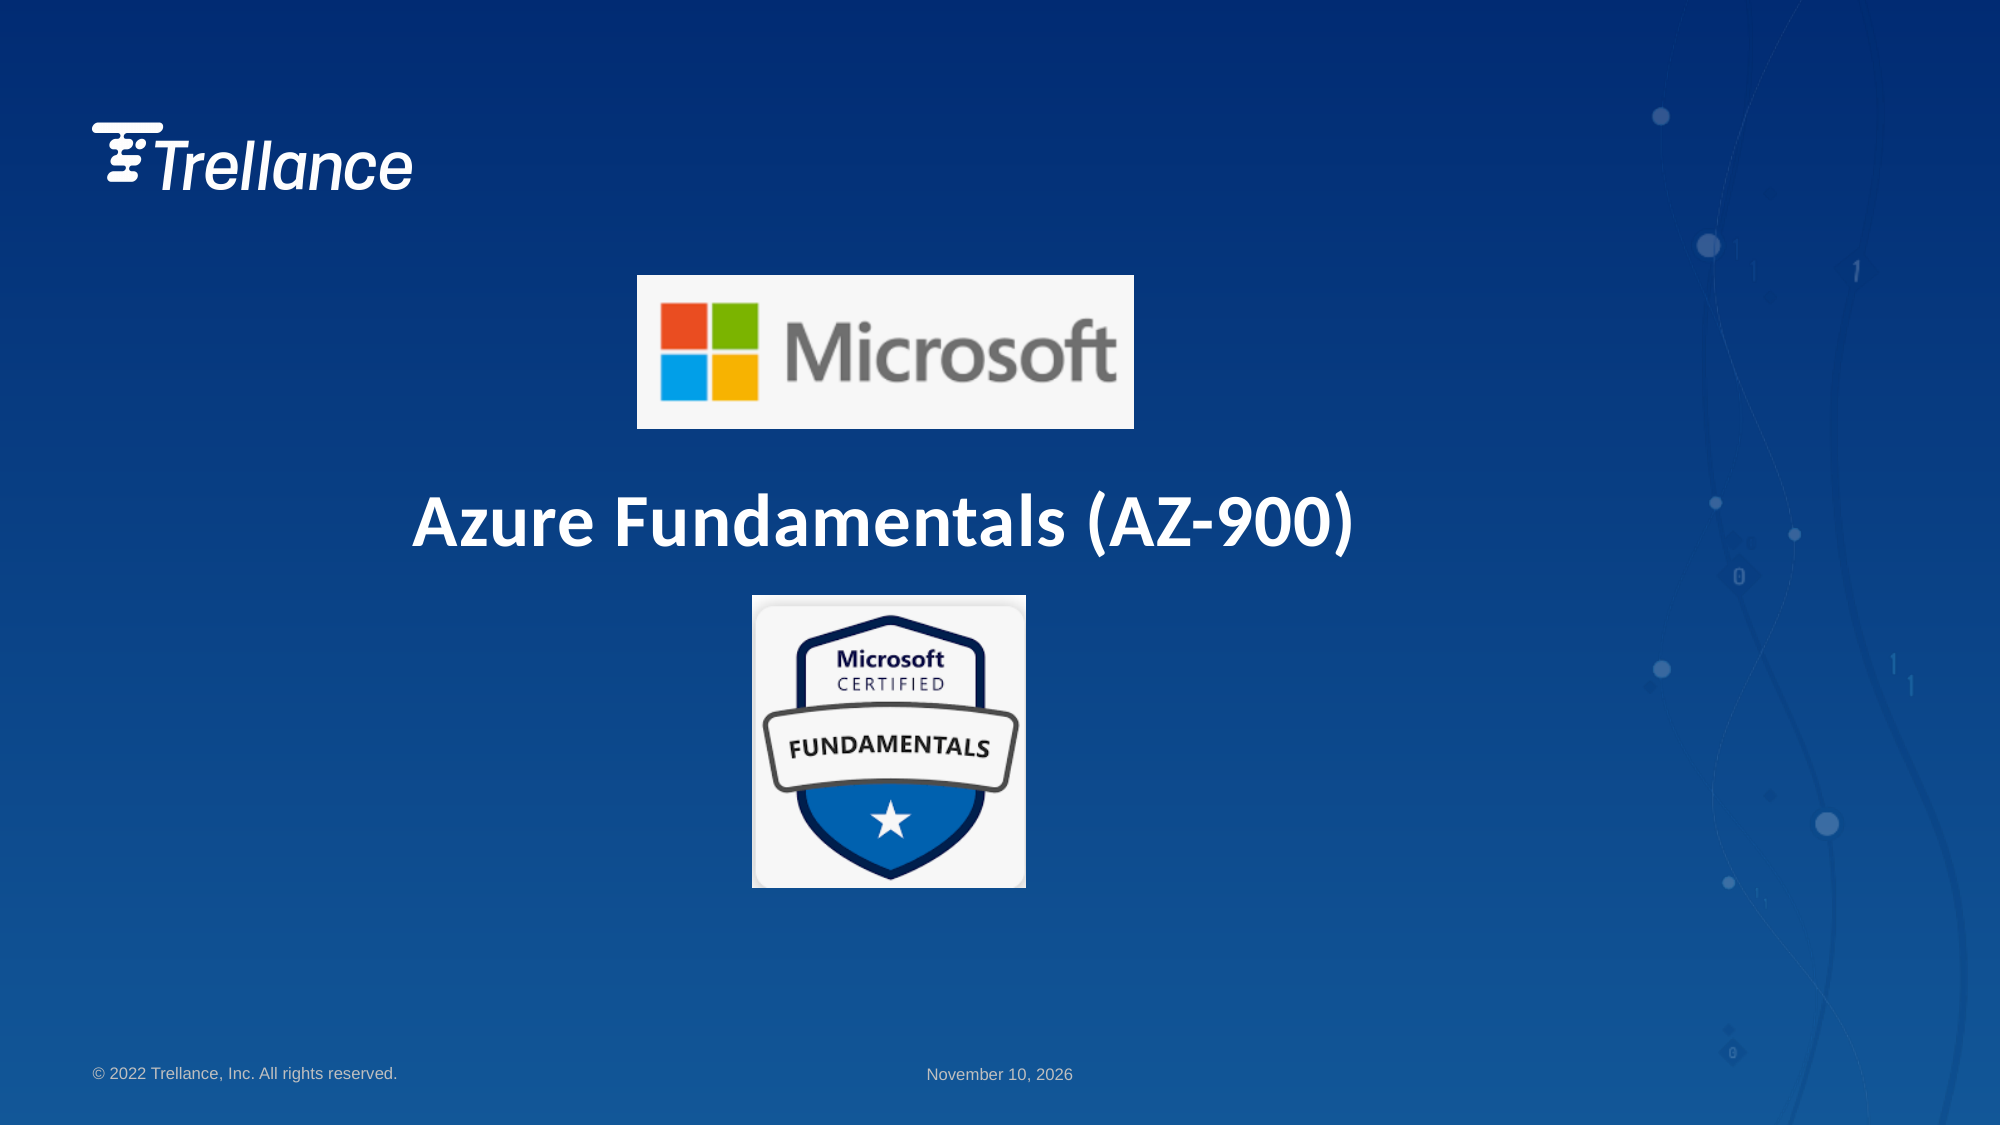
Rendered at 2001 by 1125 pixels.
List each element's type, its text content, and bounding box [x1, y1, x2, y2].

picture [85, 117, 412, 190]
title Azure Fundamentals (AZ-900) [123, 462, 1647, 563]
footer © 2022 Trellance, Inc. All rights reserved. [77, 1042, 753, 1103]
picture [752, 595, 1026, 888]
picture [637, 275, 1134, 429]
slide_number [781, 1044, 1219, 1105]
